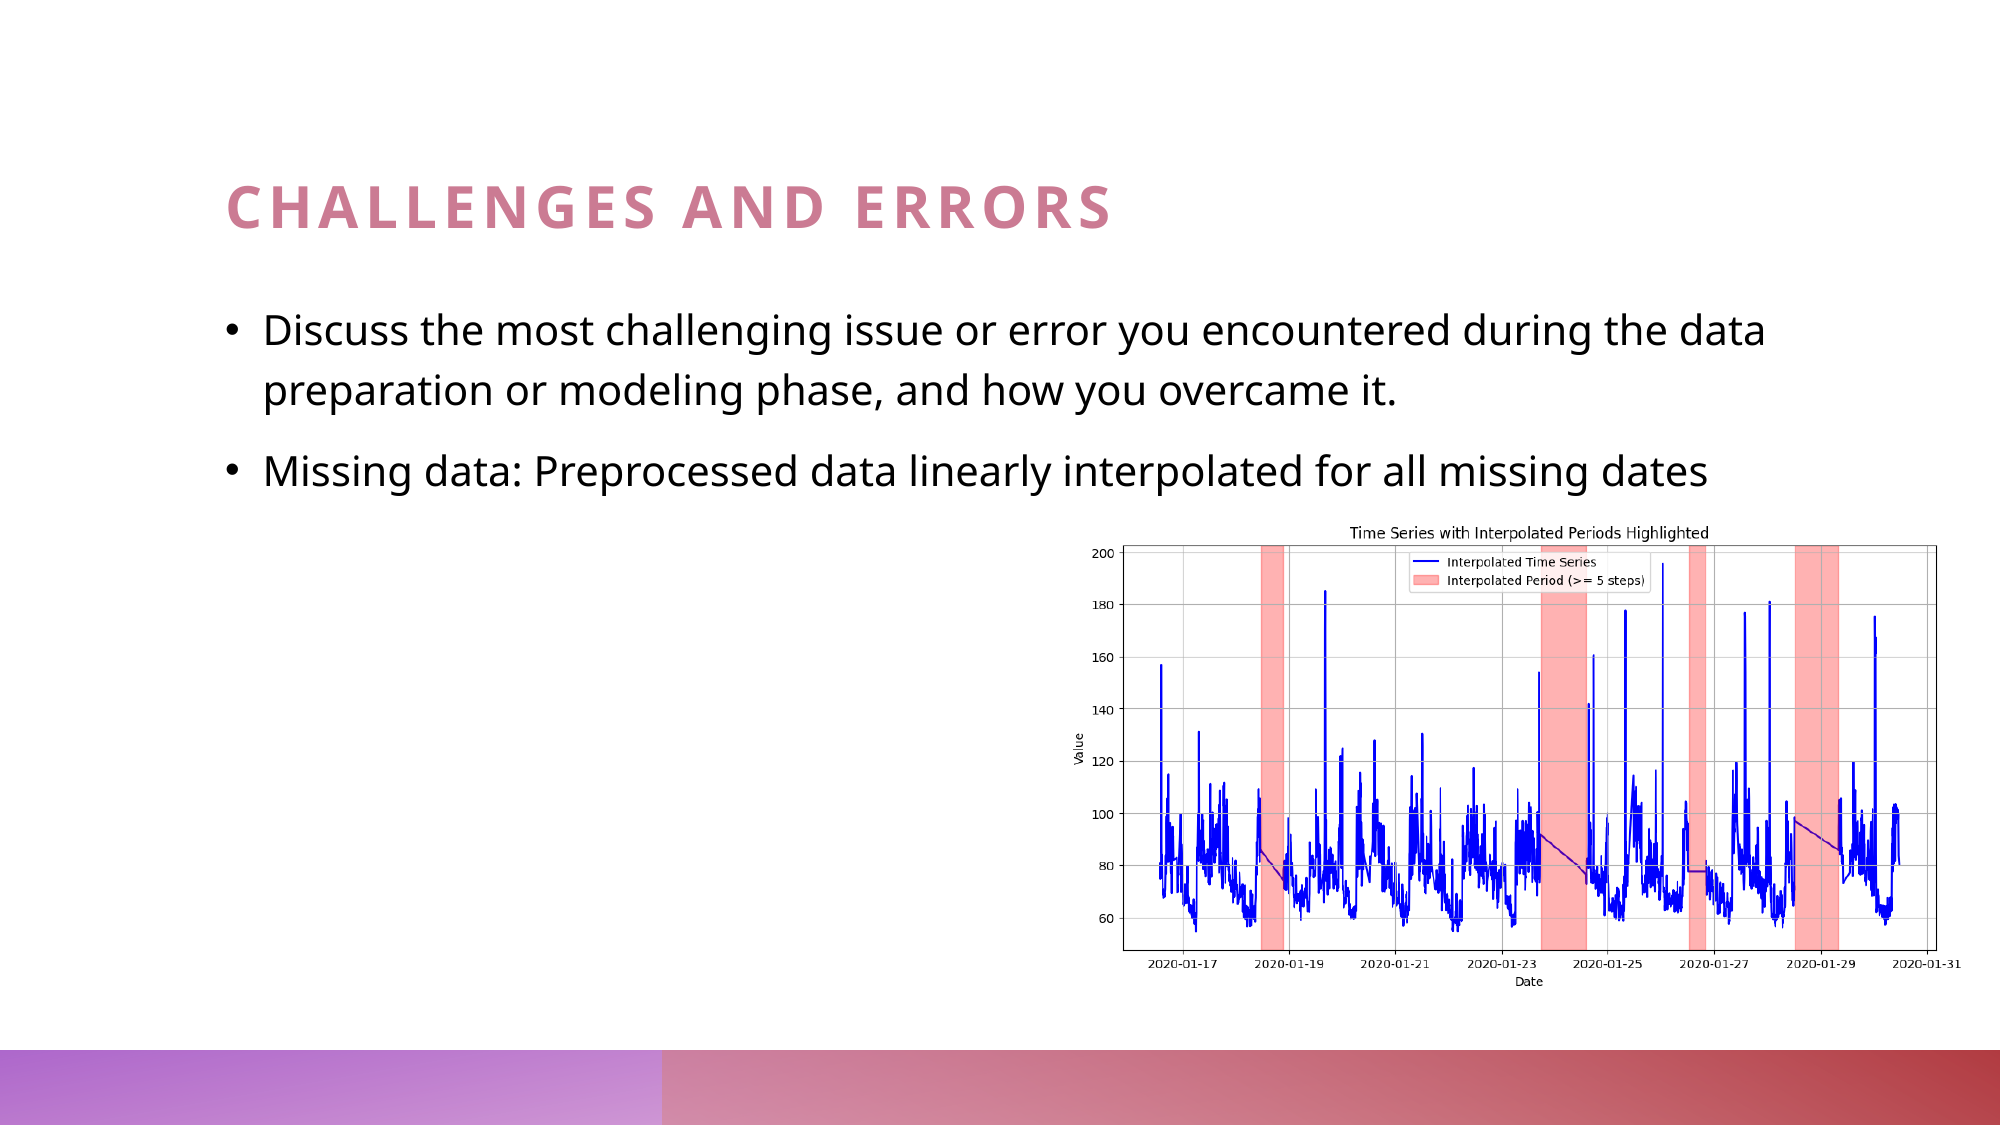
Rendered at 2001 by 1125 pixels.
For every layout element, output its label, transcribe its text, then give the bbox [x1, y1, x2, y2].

list Discuss the most challenging issue or error you encountered during the data preparation or modeling phase, and how you overcame it. Missing data: Preprocessed data linearly interpolated for all missing dates [225, 293, 1905, 996]
title Challenges and Errors [225, 130, 1905, 280]
picture [1064, 517, 1970, 996]
